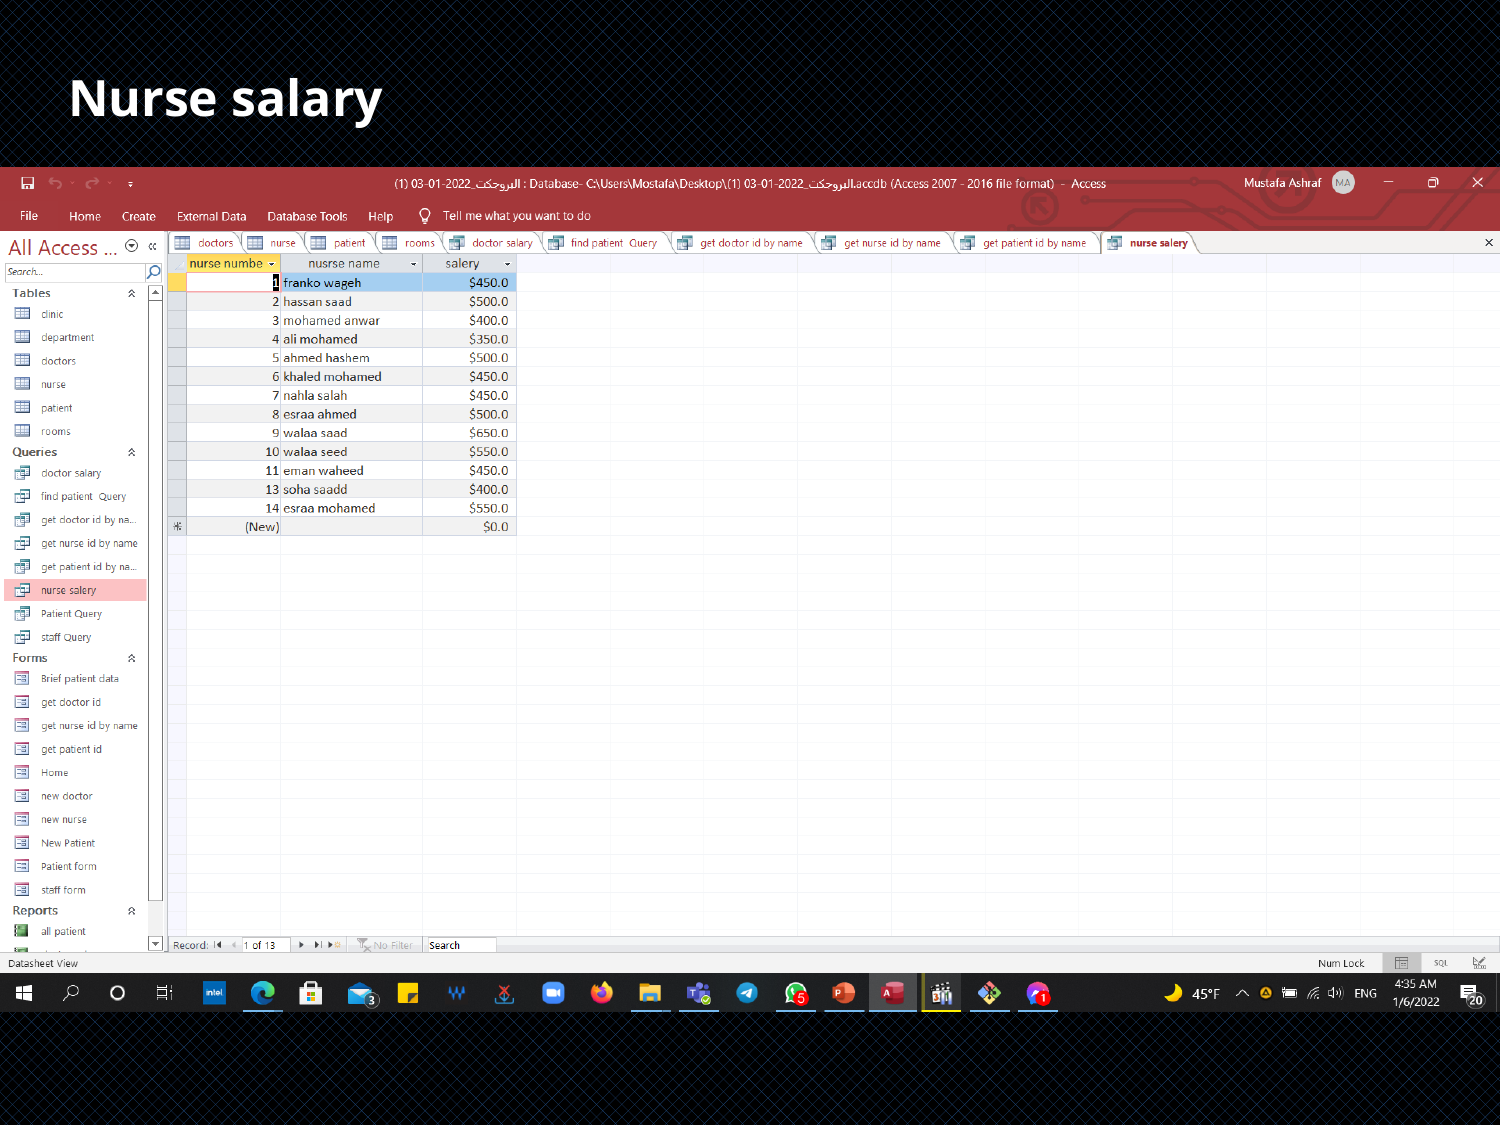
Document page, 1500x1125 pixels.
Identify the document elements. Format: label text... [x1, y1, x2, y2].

picture [0, 167, 1500, 1012]
title Nurse salary [53, 3, 1404, 165]
